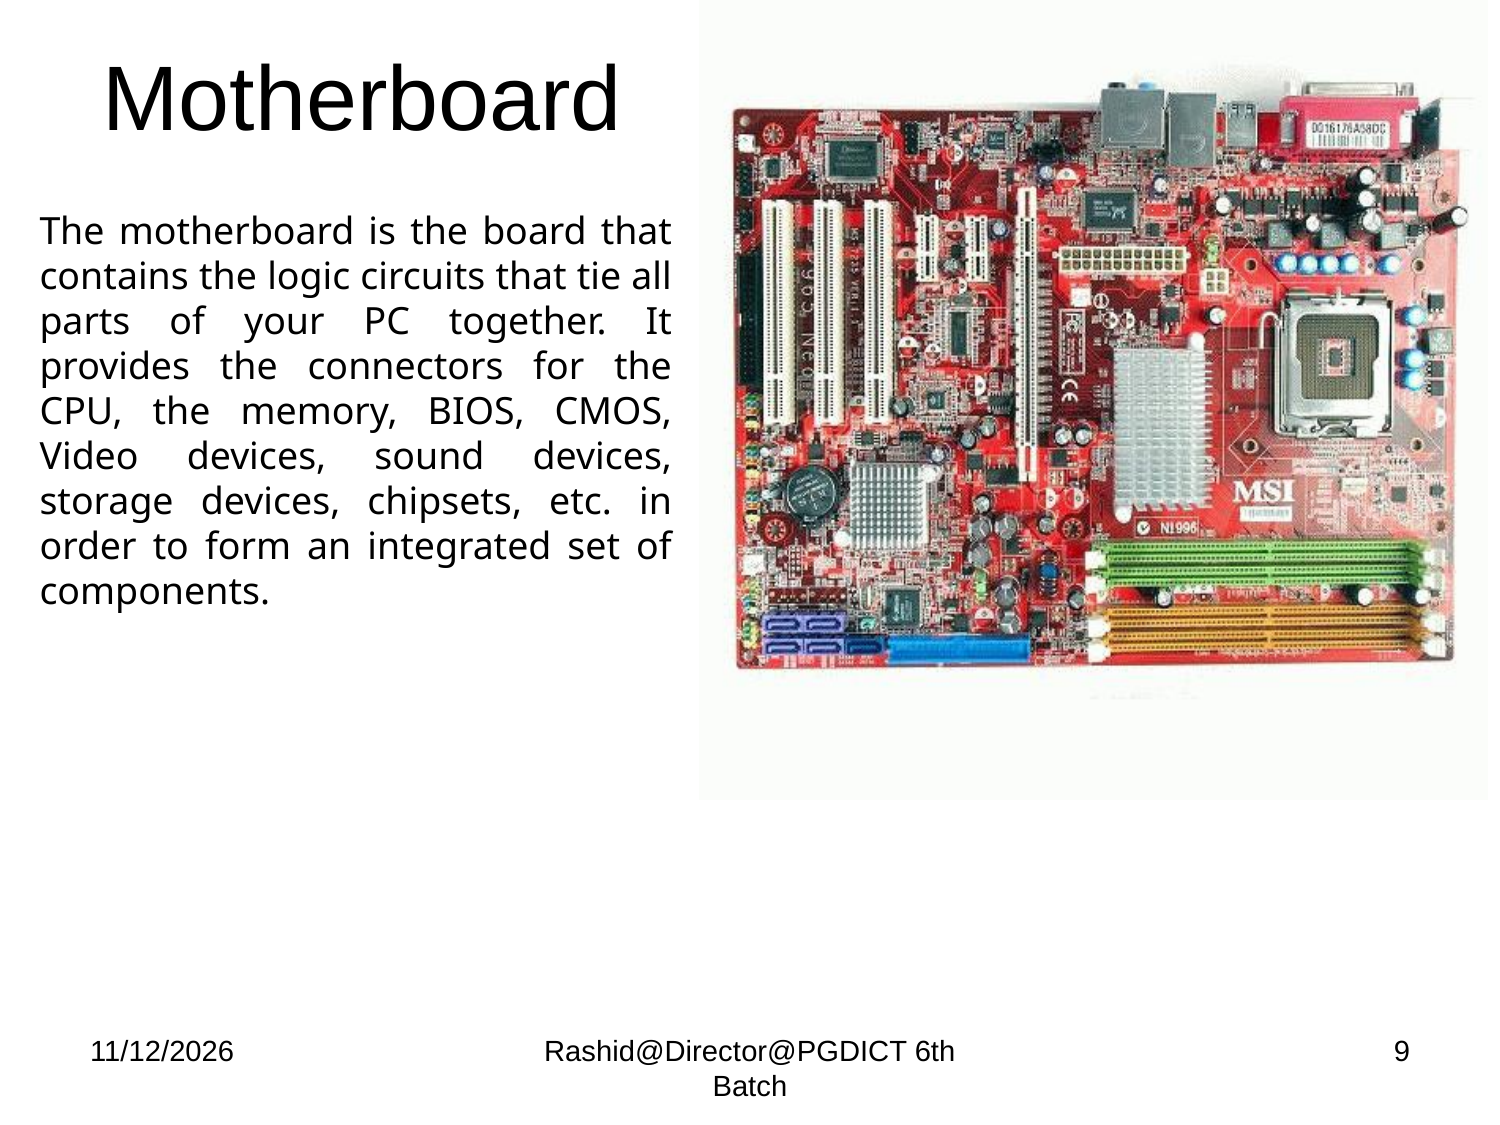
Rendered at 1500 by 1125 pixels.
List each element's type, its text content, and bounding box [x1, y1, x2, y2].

footer Rashid@Director@PGDICT 6th Batch [512, 1024, 988, 1103]
slide_number 9 [1074, 1024, 1426, 1103]
picture [699, 0, 1488, 801]
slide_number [74, 1024, 426, 1103]
title Motherboard [87, 24, 694, 163]
text_box The motherboard is the board that contains the logic circuits that tie all parts of your PC together. It provides the connectors for the CPU, the memory, BIOS, CMOS, Video devices, sound devices, storage devices, chipsets, etc. in order to form an integrated set of components. [24, 199, 688, 665]
